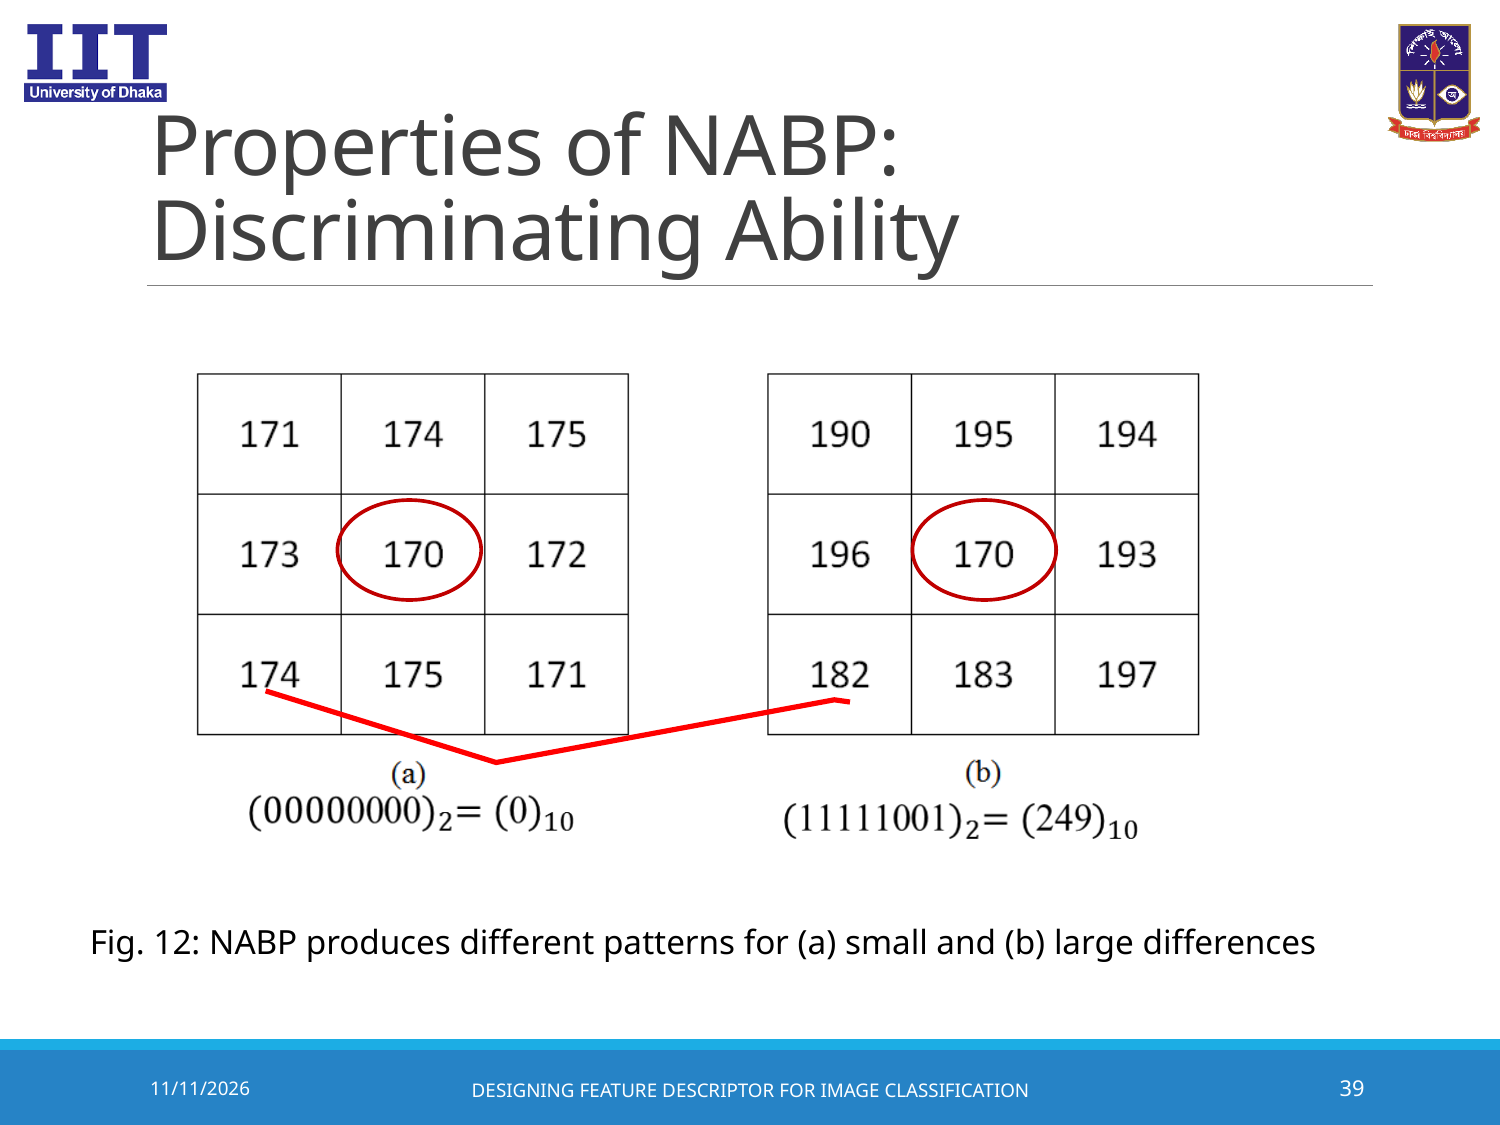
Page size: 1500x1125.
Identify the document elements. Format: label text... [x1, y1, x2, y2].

slide_number 39 [1218, 1059, 1380, 1120]
text_box [696, 786, 1225, 848]
picture [24, 24, 167, 103]
text_box [146, 778, 675, 840]
picture [1386, 24, 1480, 143]
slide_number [135, 1059, 440, 1120]
text_box Fig. 12: NABP produces different patterns for (a) small and (b) large differences [75, 914, 1375, 969]
picture [192, 366, 1211, 801]
title Properties of NABP: Discriminating Ability [135, 47, 1450, 285]
footer Designing Feature Descriptor for Image Classification [453, 1059, 1047, 1120]
